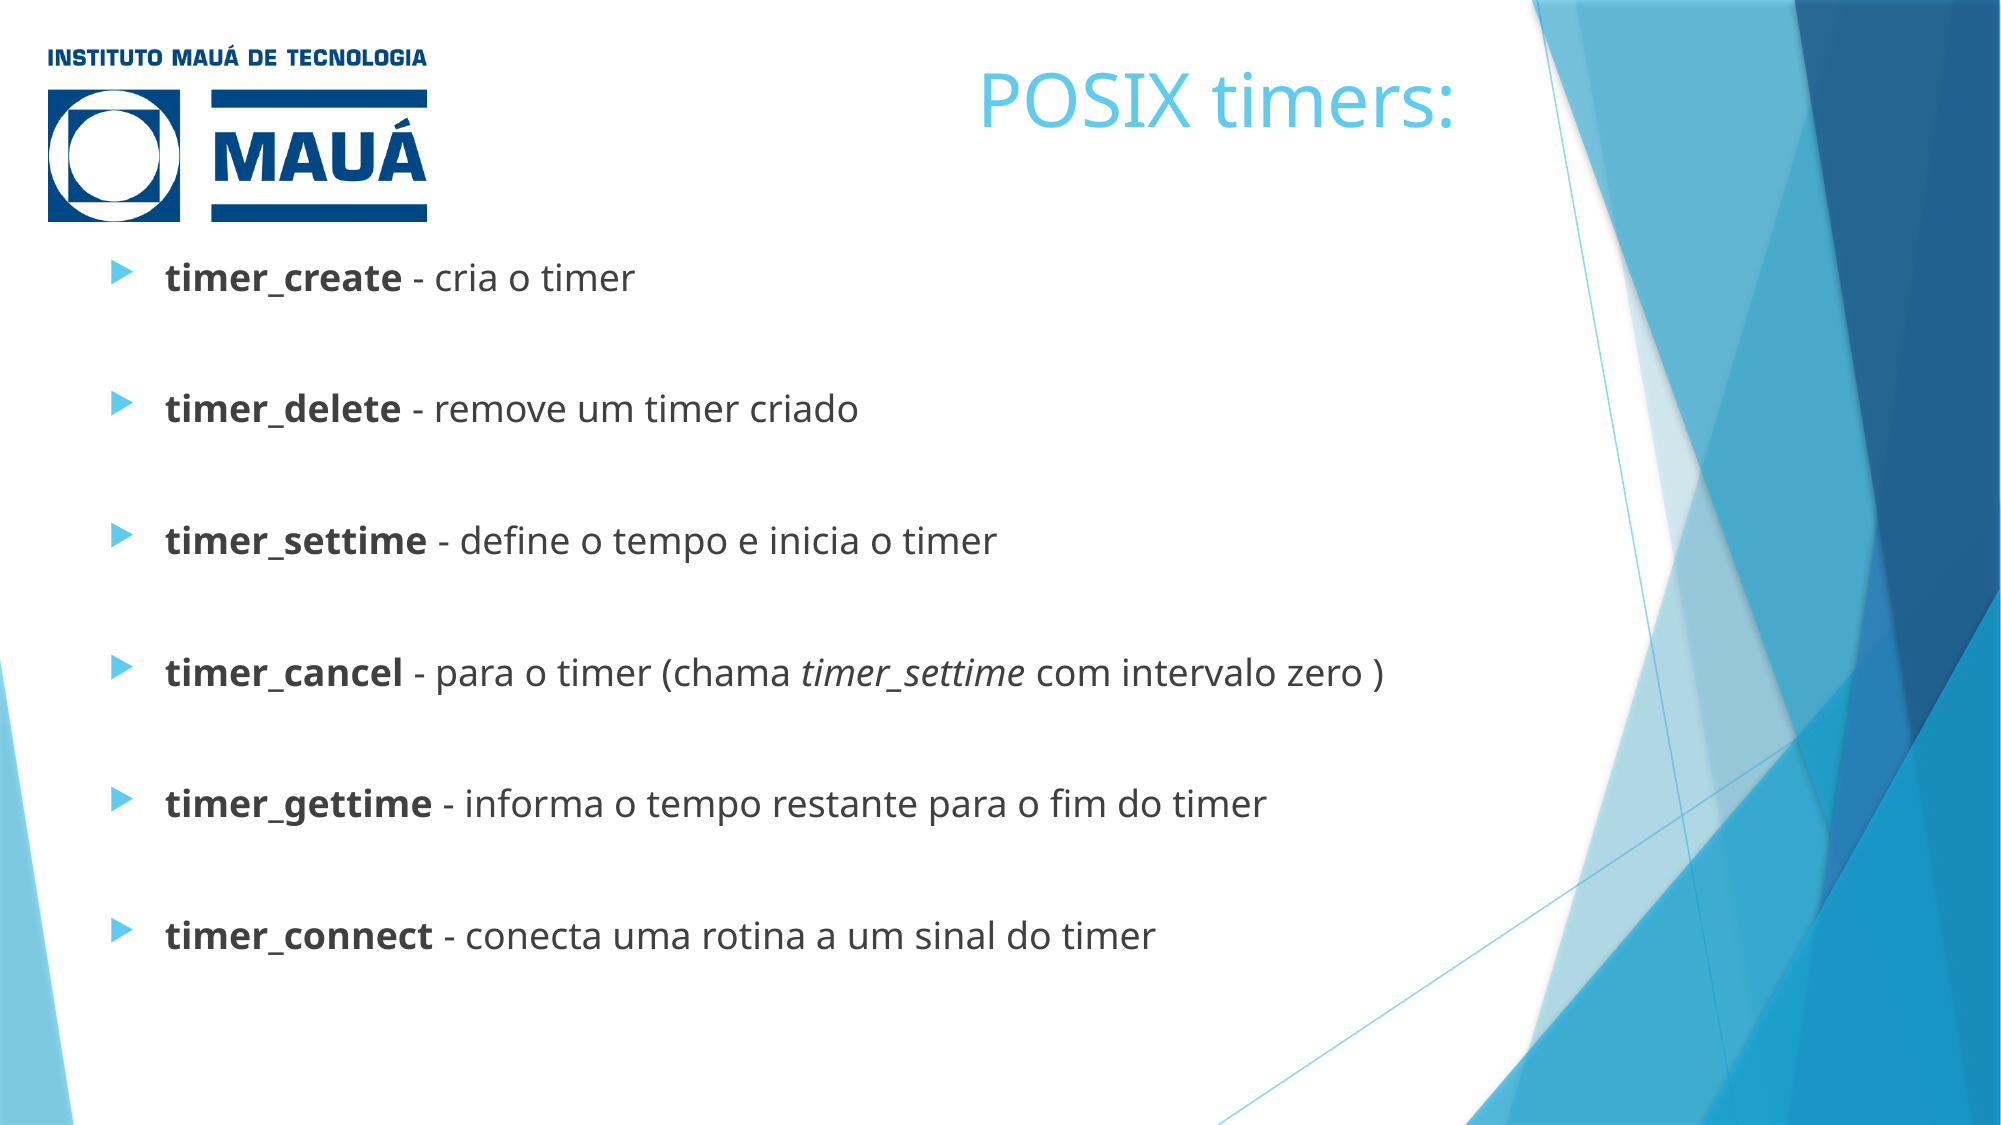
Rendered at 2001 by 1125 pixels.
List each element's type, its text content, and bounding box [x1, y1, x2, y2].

picture [47, 44, 428, 223]
list timer_create - cria o timer timer_delete - remove um timer criado timer_settime - define o tempo e inicia o timer timer_cancel - para o timer (chama timer_settime com intervalo zero ) timer_gettime - informa o tempo restante para o fim do timer timer_connect - conecta uma rotina a um sinal do timer [93, 246, 1504, 1042]
text_box POSIX timers: [969, 45, 1517, 148]
